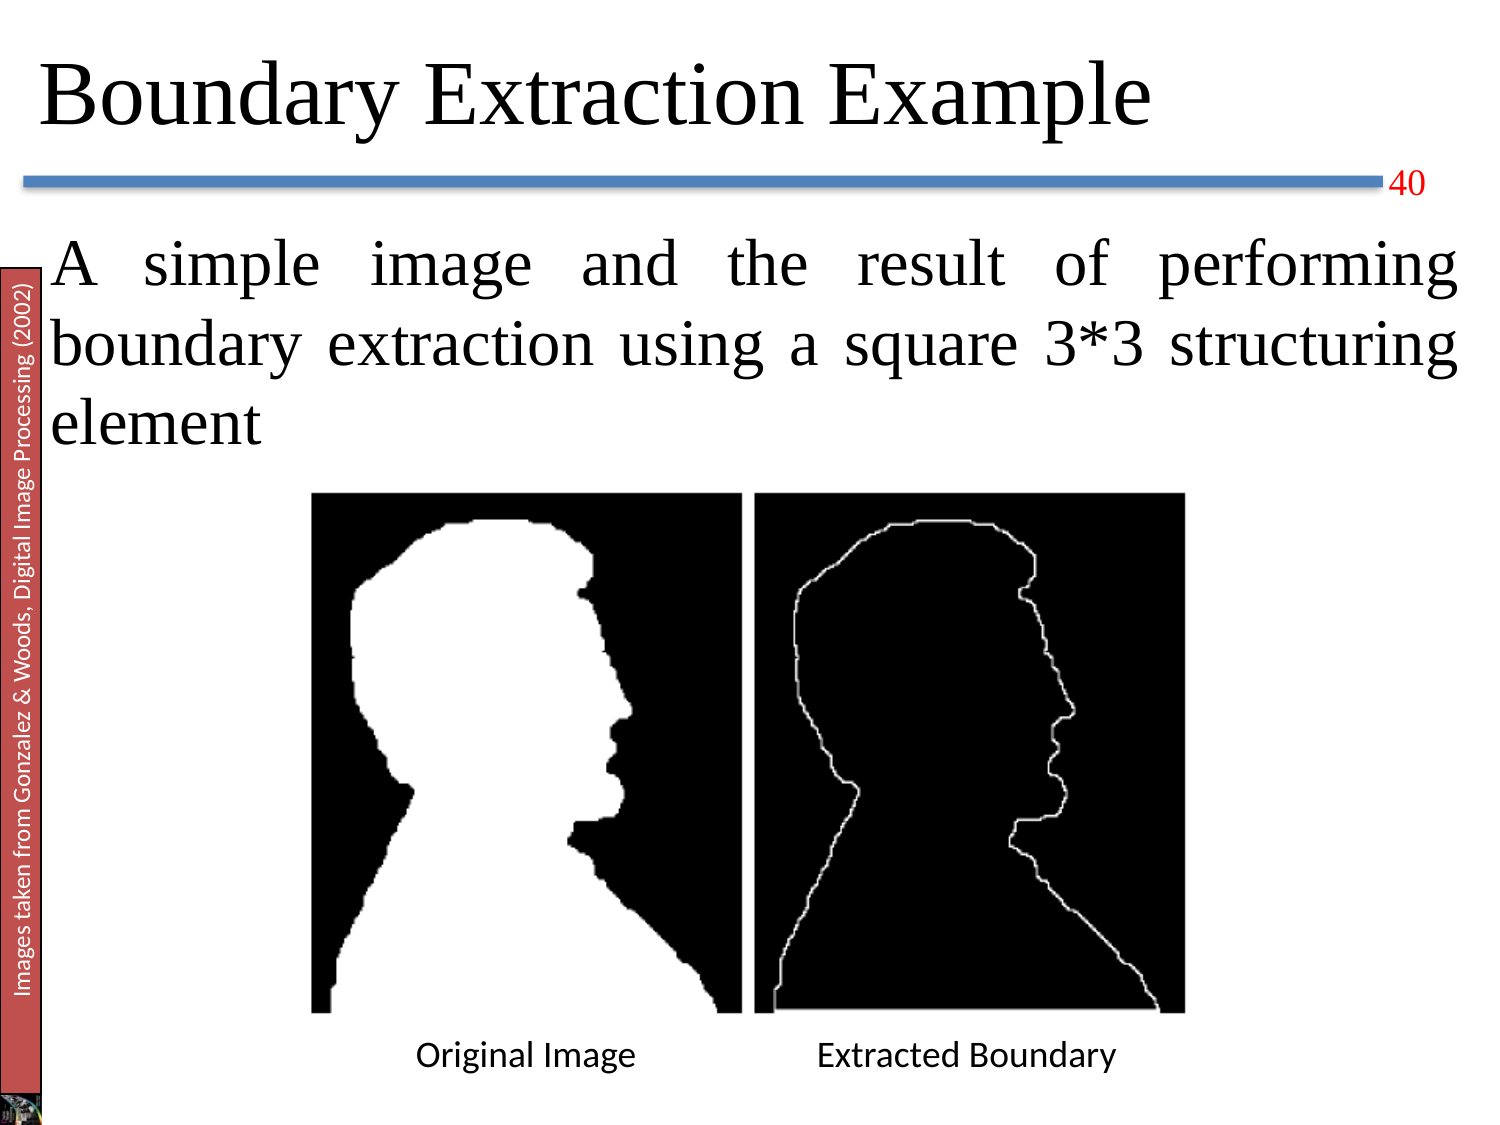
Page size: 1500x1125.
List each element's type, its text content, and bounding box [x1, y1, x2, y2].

list A simple image and the result of performing boundary extraction using a square 3*3 structuring element [35, 210, 1477, 1114]
picture [306, 486, 1202, 1015]
text_box Original Image [400, 1024, 652, 1083]
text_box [0, 267, 43, 1125]
text_box Extracted Boundary [801, 1024, 1132, 1083]
title Boundary Extraction Example [23, 11, 1254, 164]
